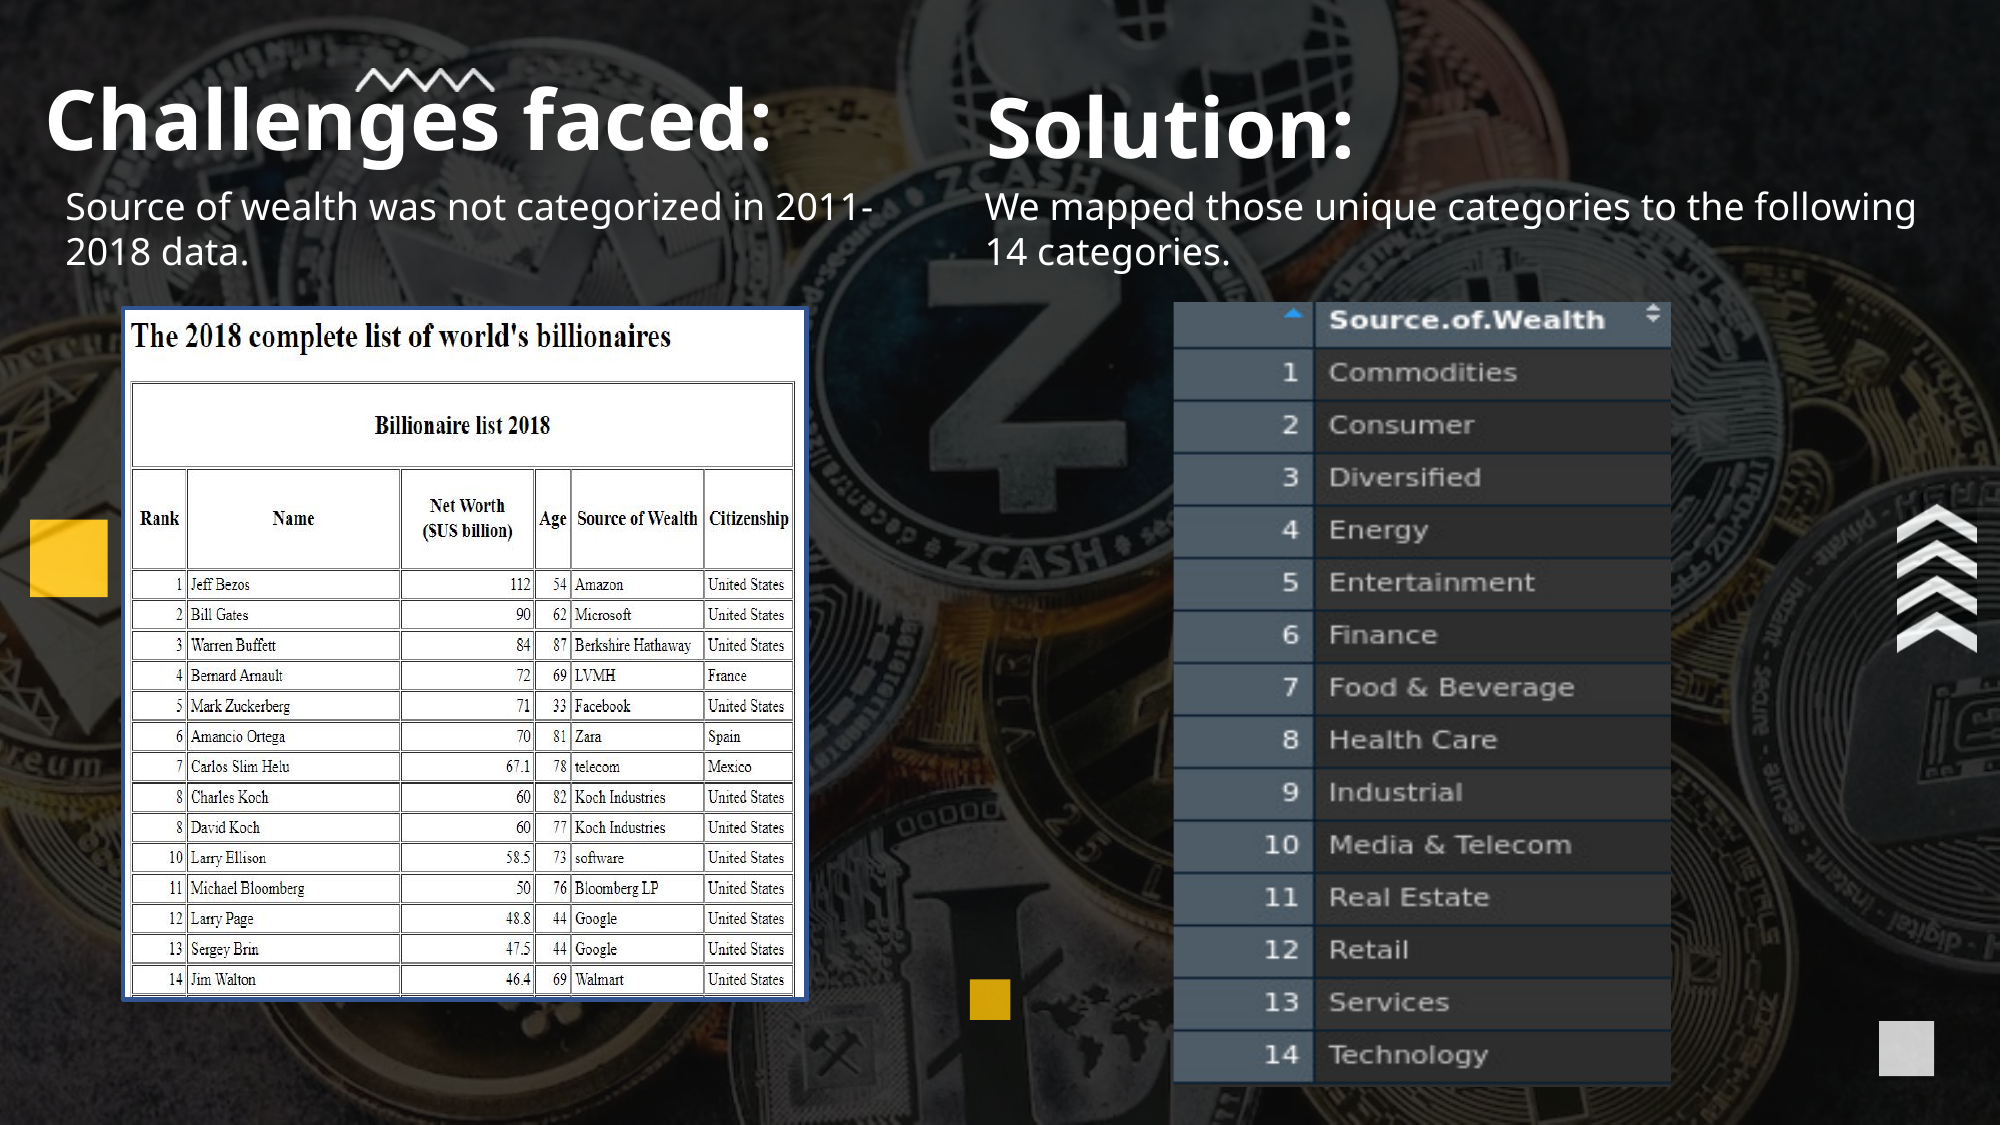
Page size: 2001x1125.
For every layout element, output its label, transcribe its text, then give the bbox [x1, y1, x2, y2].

text_box [121, 306, 809, 1002]
picture [1896, 484, 1978, 654]
text_box Challenges faced: [30, 59, 970, 175]
text_box [0, 0, 2000, 1125]
text_box Source of wealth was not categorized in 2011-2018 data. [50, 175, 921, 281]
picture [351, 68, 501, 92]
text_box We mapped those unique categories to the following 14 categories. [969, 175, 1935, 281]
text_box [1171, 300, 1673, 1088]
text_box Solution: [971, 67, 1912, 175]
